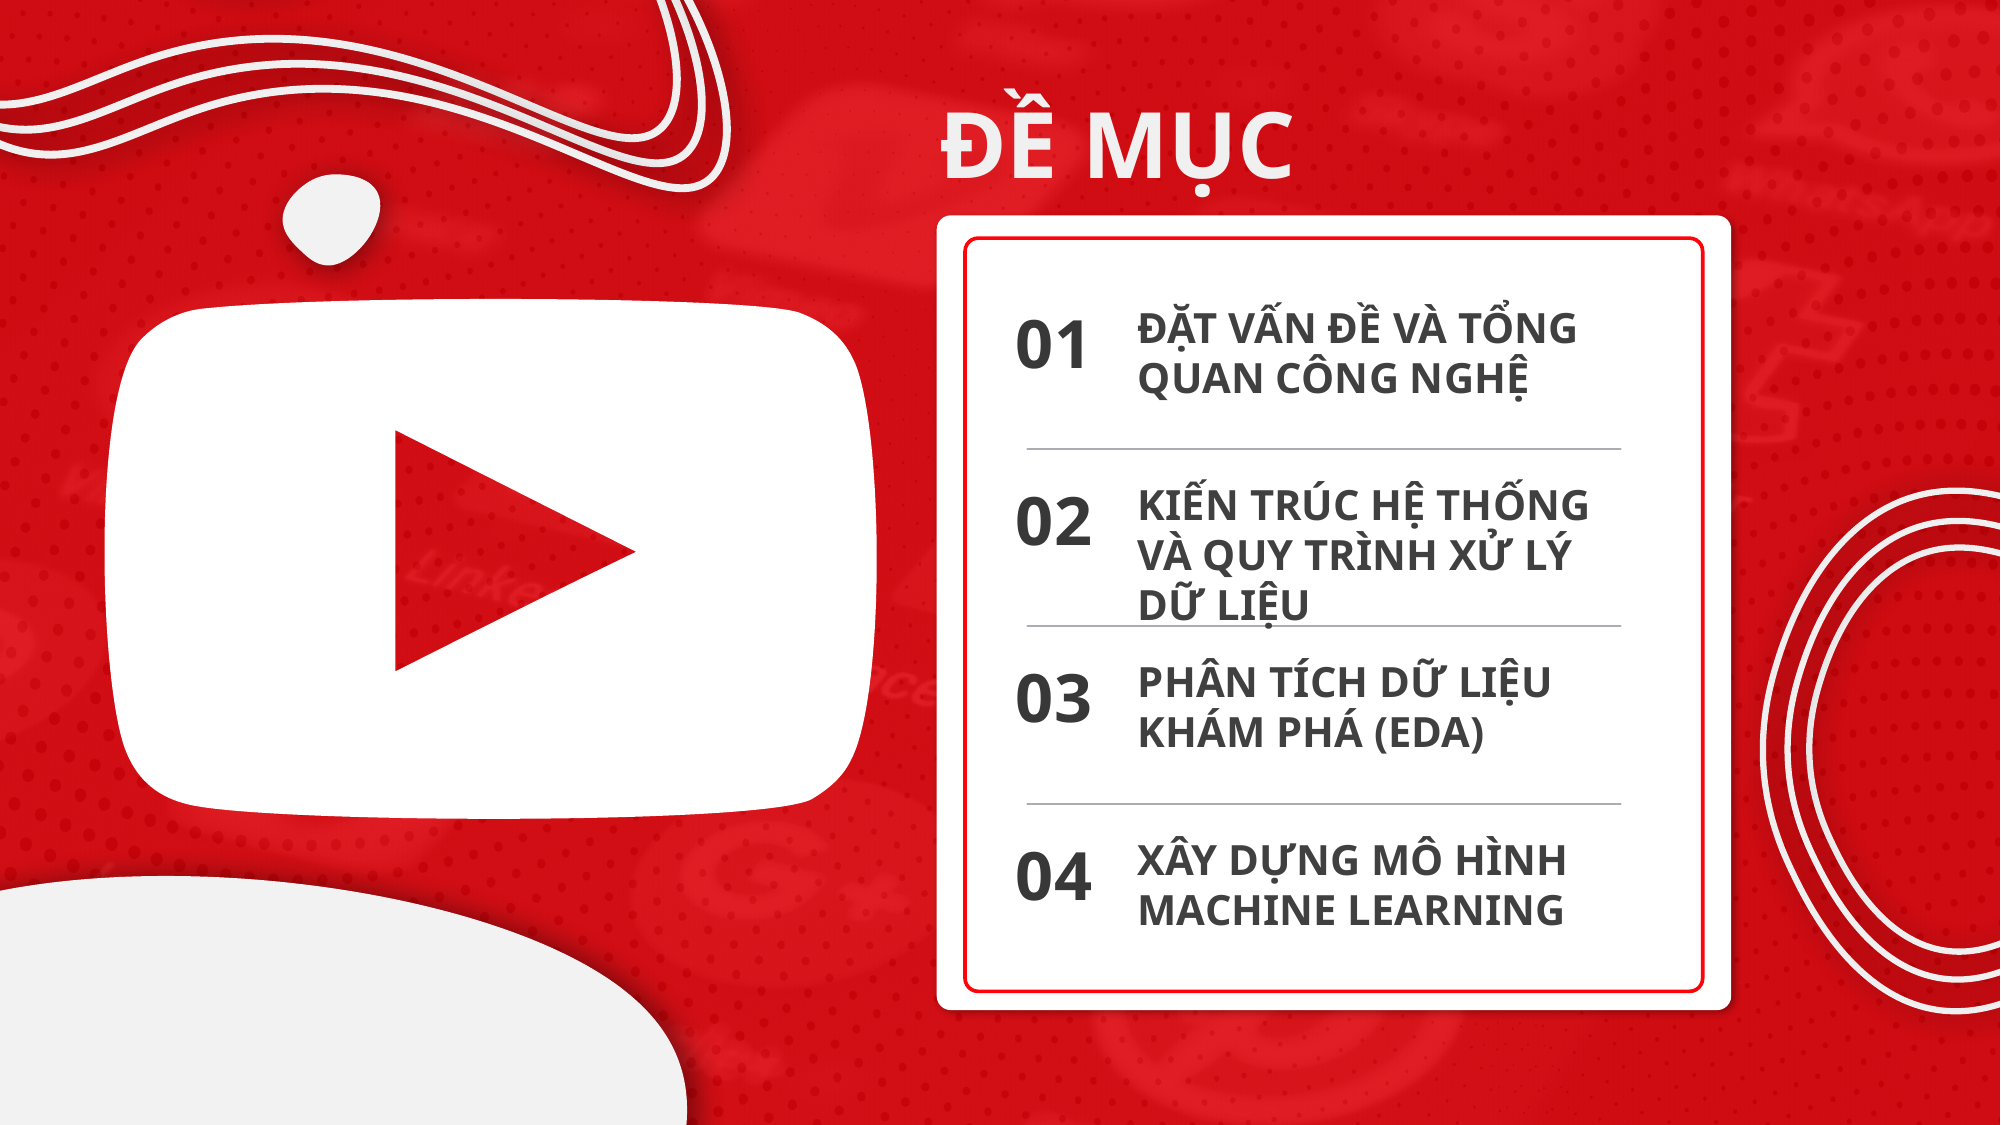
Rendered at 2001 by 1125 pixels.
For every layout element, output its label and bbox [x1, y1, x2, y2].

text_box [1747, 493, 2000, 996]
text_box [936, 215, 1732, 1011]
picture [0, 0, 2000, 1125]
